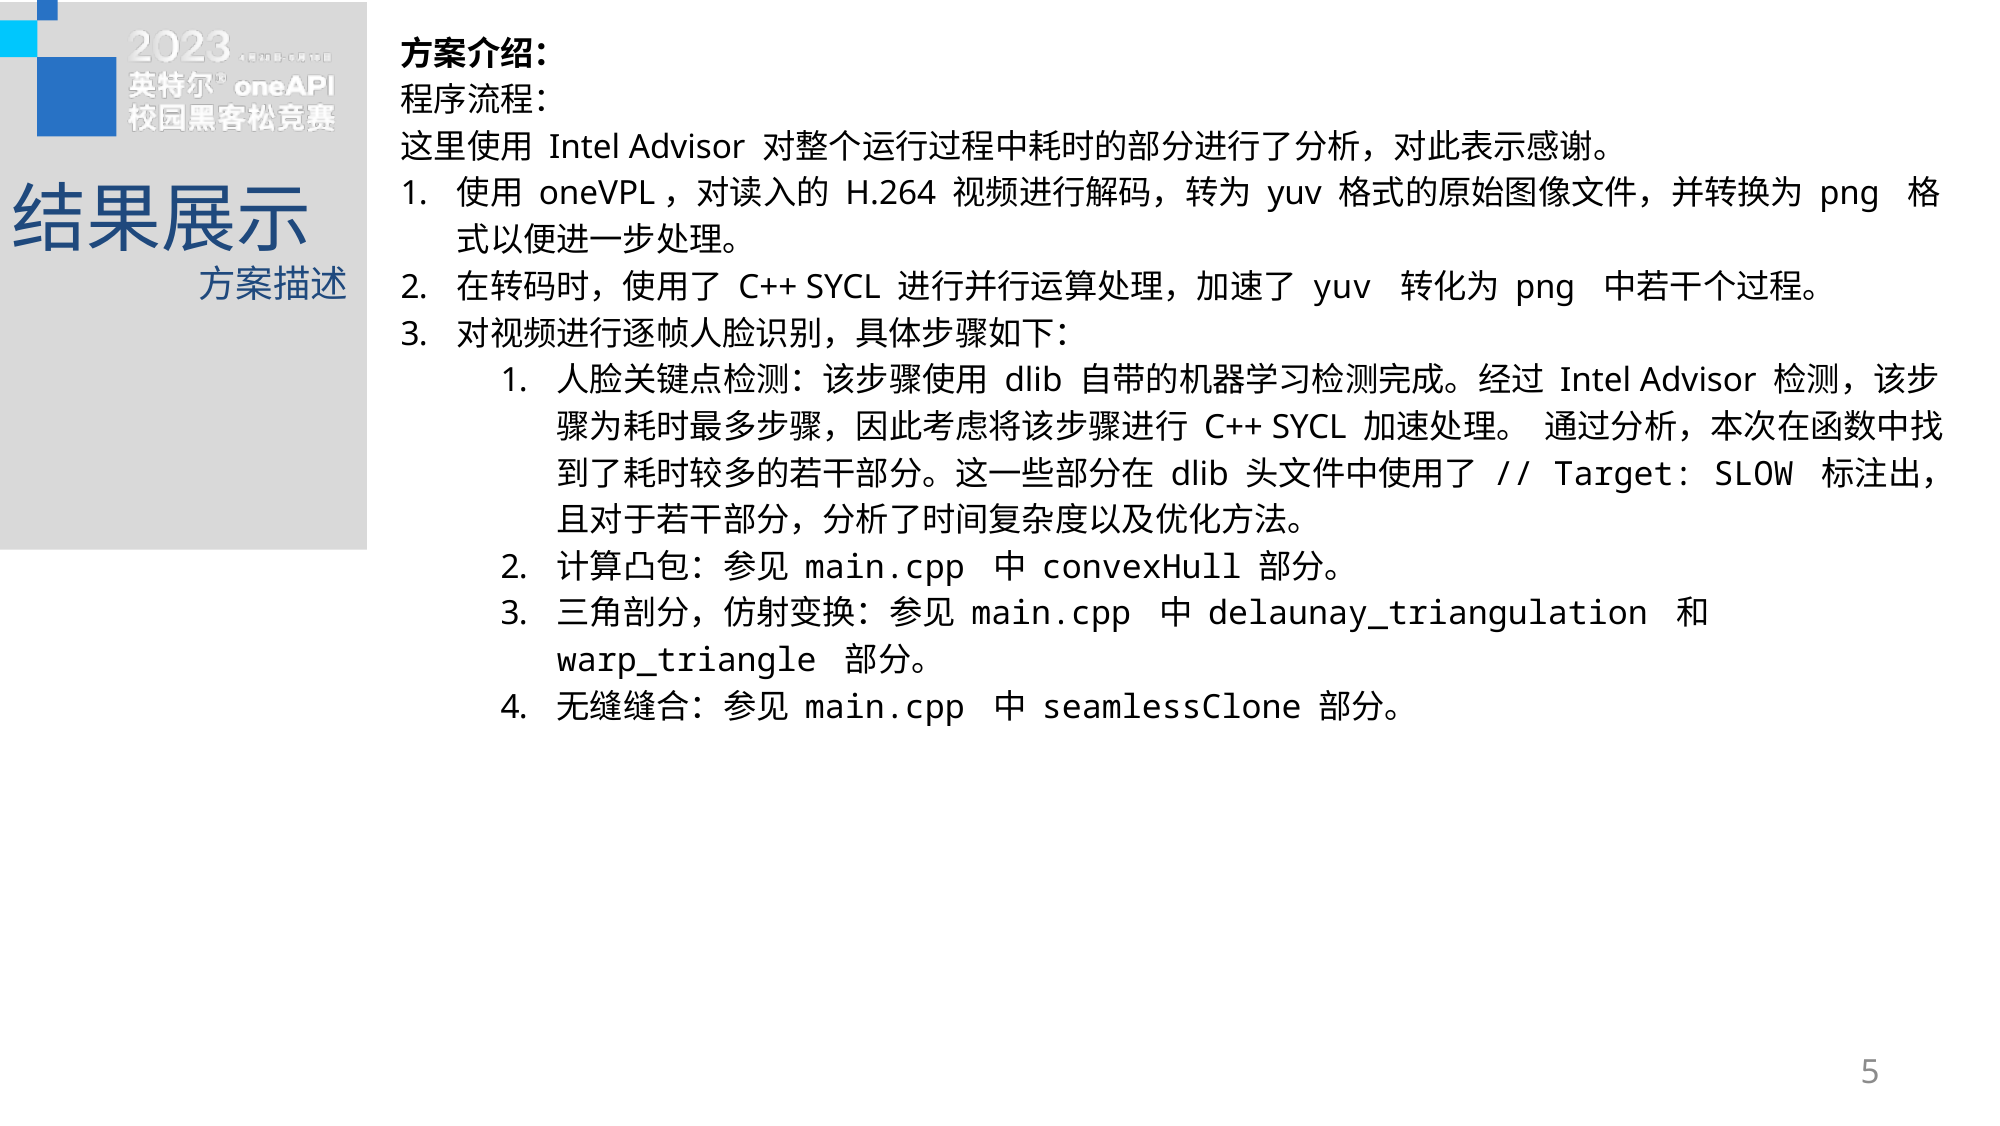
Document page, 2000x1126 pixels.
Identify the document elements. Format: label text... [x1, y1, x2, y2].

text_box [0, 0, 117, 137]
picture [120, 26, 344, 141]
text_box [0, 2, 367, 550]
text_box 结果展示 方案描述 [0, 162, 363, 313]
slide_number 5 [1433, 1042, 1900, 1103]
text_box 方案介绍： 程序流程： 这里使用 Intel Advisor 对整个运行过程中耗时的部分进行了分析，对此表示感谢。 使用 oneVPL，对读入的 H.264 视频进行解码，转为 yuv 格式的原始图像文件，并转换为 png 格式以便进一步处理。 在转码时，使用了 C++ SYCL 进行并行运算处理，加速了 yuv 转化为 png 中若干个过程。 对视频进行逐帧人脸识别，具体步骤如下： 人脸关键点检测：该步骤使用 dlib 自带的机器学习检测完成。经过 Intel Advisor 检测，该步骤为耗时最多步骤，因此考虑将该步骤进行 C++ SYCL 加速处理。 通过分析，本次在函数中找到了耗时较多的若干部分。这一些部分在 dlib 头文件中使用了 // Target: SLOW 标注出，且对于若干部分，分析了时间复杂度以及优化方法。 计算凸包：参见 main.cpp 中 convexHull 部分。 三角剖分，仿射变换：参见 main.cpp 中 delaunay_triangulation 和 warp_triangle 部分。 无缝缝合：参见 main.cpp 中 seamlessClone 部分。 [385, 17, 1963, 826]
